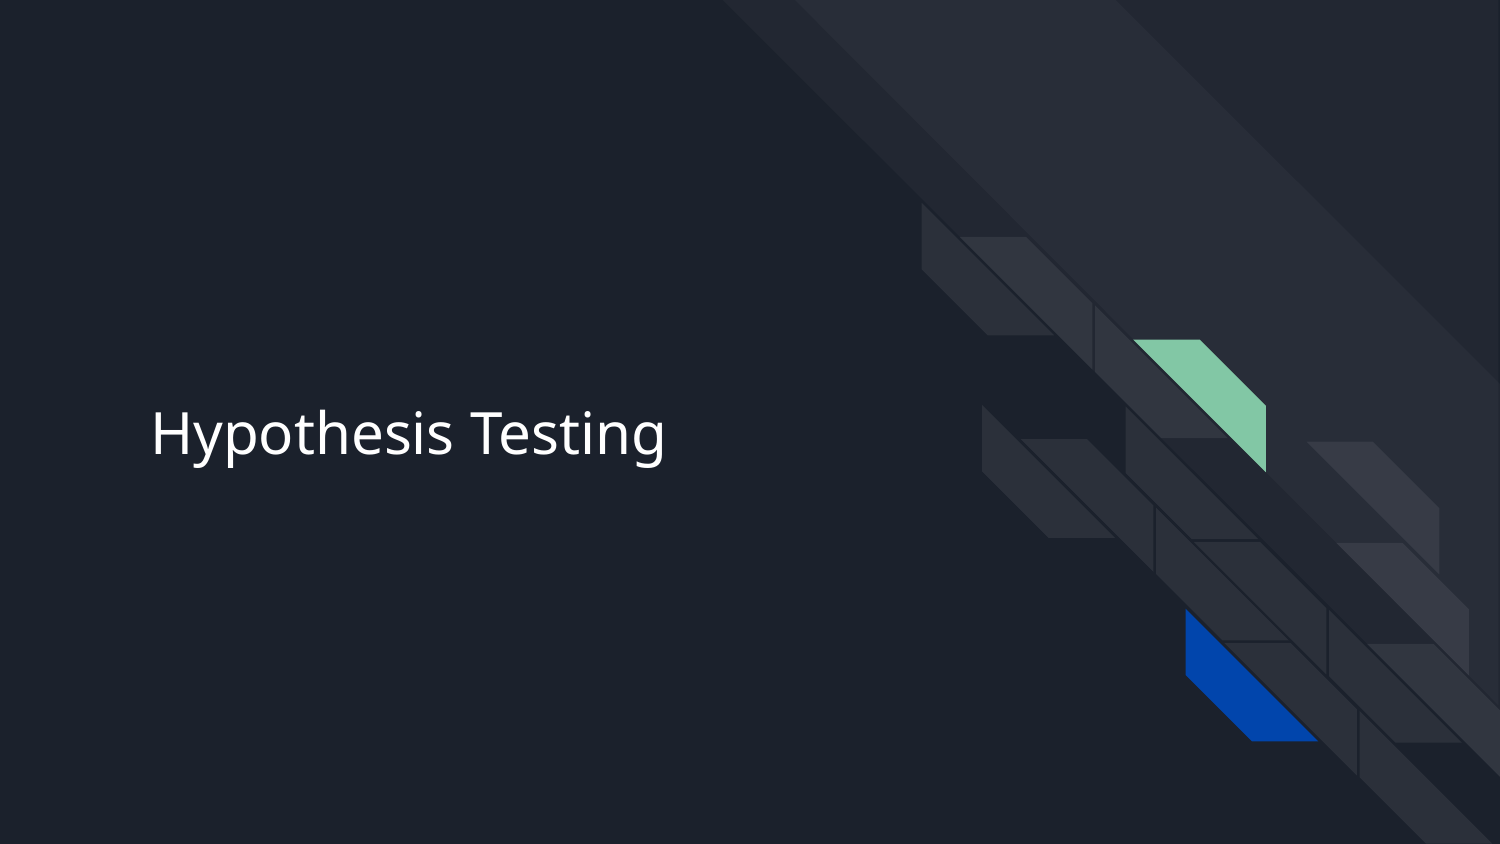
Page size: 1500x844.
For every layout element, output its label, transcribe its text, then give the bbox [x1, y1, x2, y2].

title Hypothesis Testing [135, 336, 888, 526]
